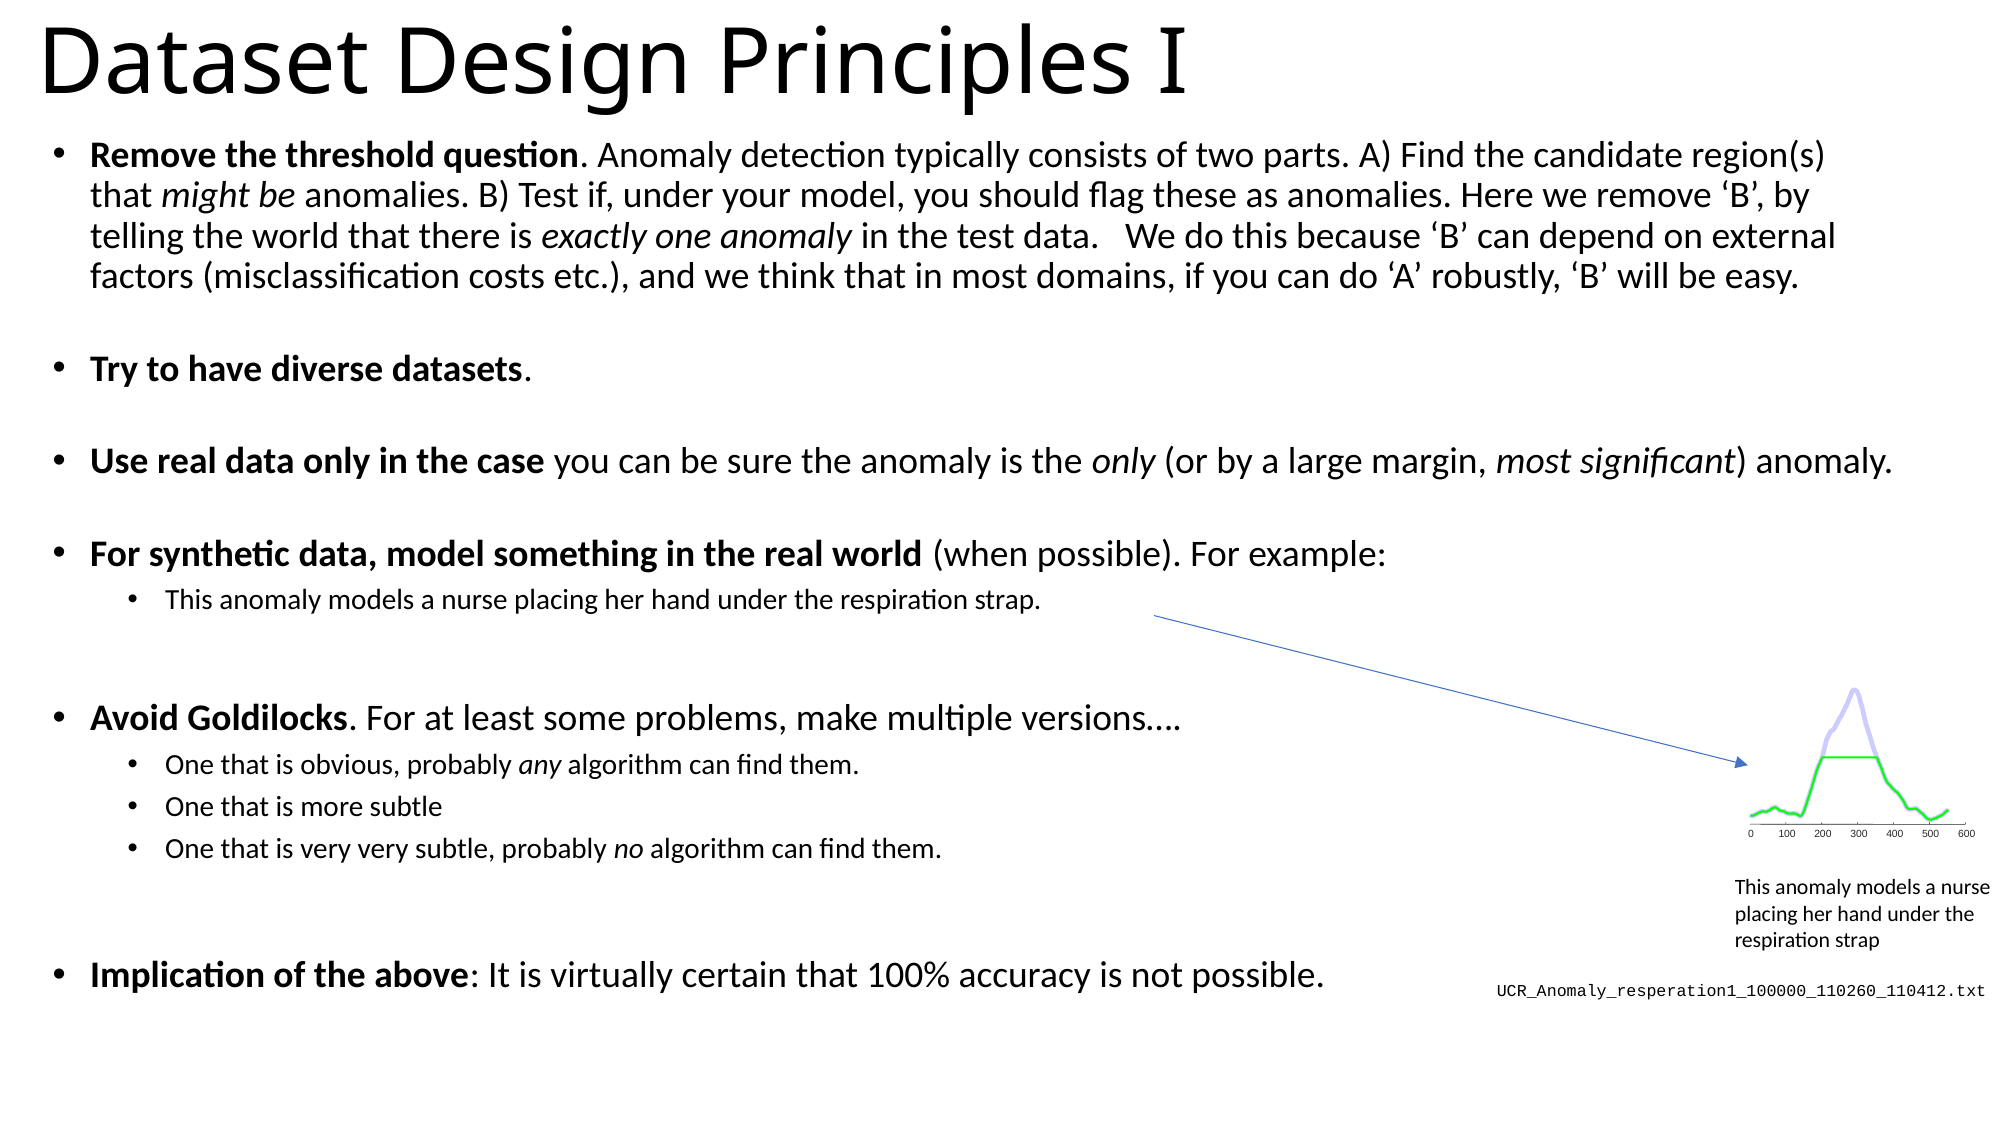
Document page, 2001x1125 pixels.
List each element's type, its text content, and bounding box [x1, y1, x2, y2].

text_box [1154, 615, 1748, 766]
text_box UCR_Anomaly_resperation1_100000_110260_110412.txt [1482, 972, 2000, 1008]
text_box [1747, 689, 1974, 836]
title Dataset Design Principles I [22, 0, 1748, 128]
list Remove the threshold question. Anomaly detection typically consists of two parts. A) Find the candidate region(s) that might be anomalies. B) Test if, under your model, you should flag these as anomalies. Here we remove ‘B’, by telling the world that there is exactly one anomaly in the test data. We do this because ‘B’ can depend on external factors (misclassification costs etc.), and we think that in most domains, if you can do ‘A’ robustly, ‘B’ will be easy. Try to have diverse datasets. Use real data only in the case you can be sure the anomaly is the only (or by a large margin, most significant) anomaly. For synthetic data, model something in the real world (when possible). For example: This anomaly models a nurse placing her hand under the respiration strap. Avoid Goldilocks. For at least some problems, make multiple versions…. One that is obvious, probably any algorithm can find them. One that is more subtle One that is very very subtle, probably no algorithm can find them. Implication of the above: It is virtually certain that 100% accuracy is not possible. [37, 127, 1912, 1008]
text_box This anomaly models a nurse placing her hand under the respiration strap [1720, 865, 2000, 959]
